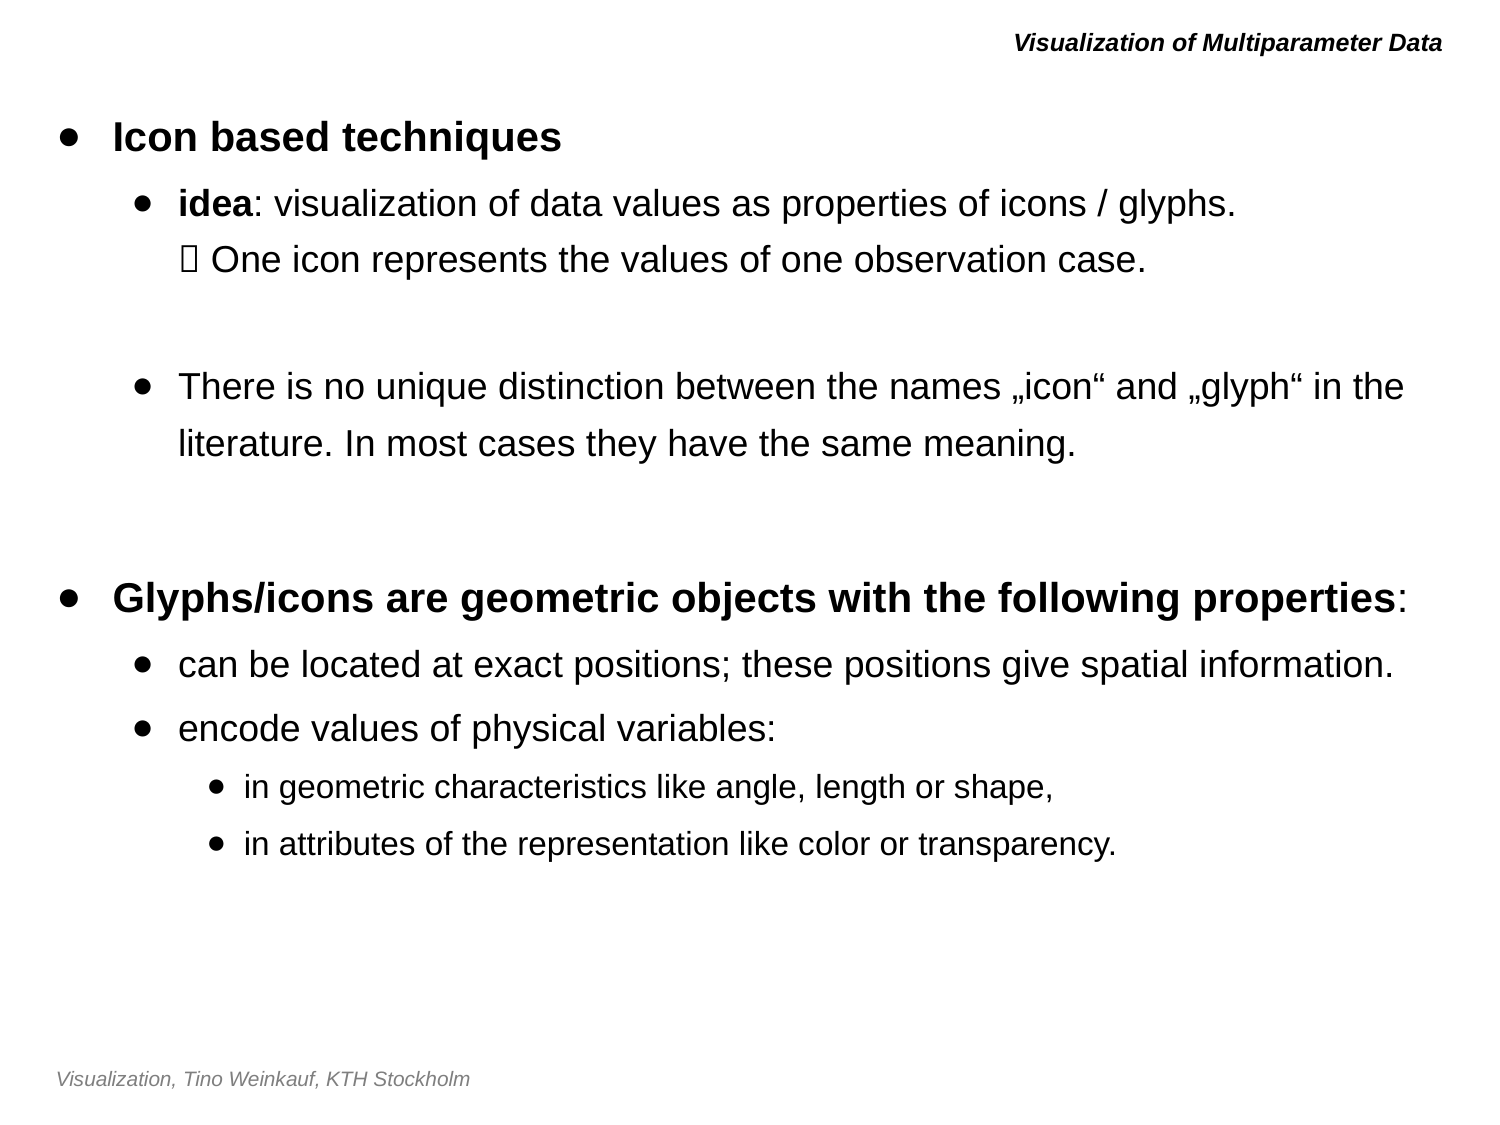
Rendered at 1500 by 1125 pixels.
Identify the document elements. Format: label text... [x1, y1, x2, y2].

title Visualization of Multiparameter Data [237, 18, 1460, 67]
list Icon based techniques idea: visualization of data values as properties of icons / glyphs.  One icon represents the values of one observation case. There is no unique distinction between the names „icon“ and „glyph“ in the literature. In most cases they have the same meaning. Glyphs/icons are geometric objects with the following properties: can be located at exact positions; these positions give spatial information. encode values of physical variables: in geometric characteristics like angle, length or shape, in attributes of the representation like color or transparency. [40, 89, 1460, 1036]
